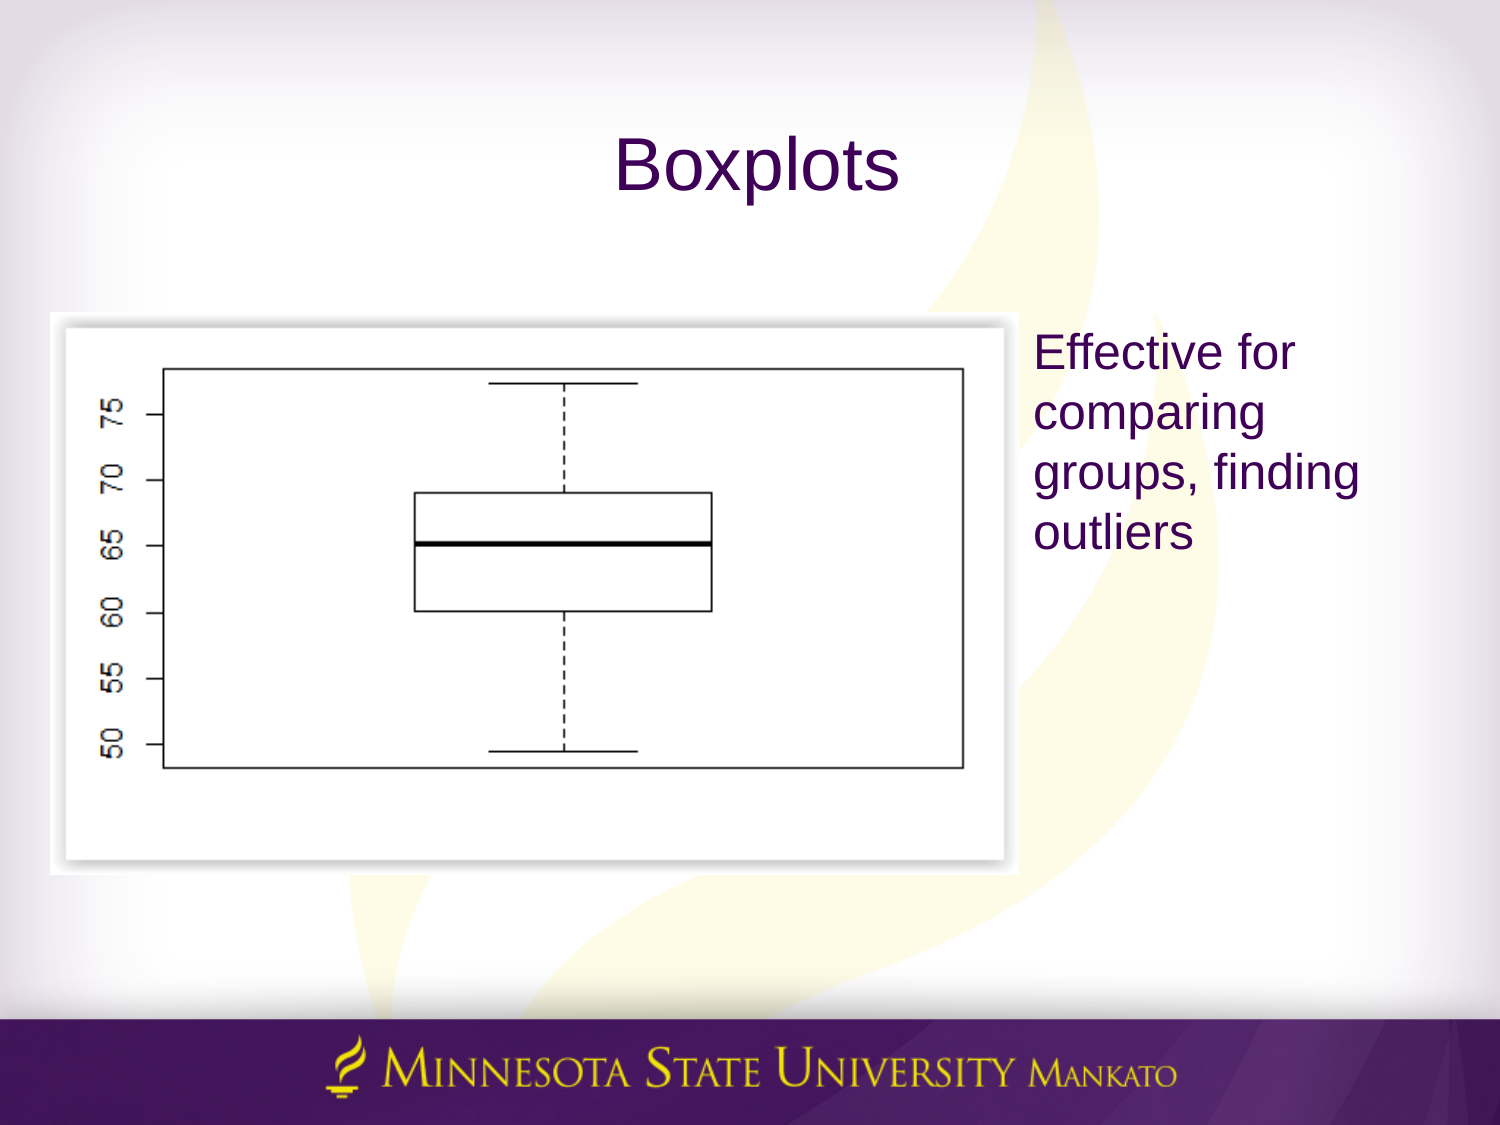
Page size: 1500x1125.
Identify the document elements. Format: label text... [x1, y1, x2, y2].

text_box Effective for comparing groups, finding outliers [1020, 312, 1413, 568]
title Boxplots [126, 62, 1388, 259]
picture [0, 0, 1500, 1125]
